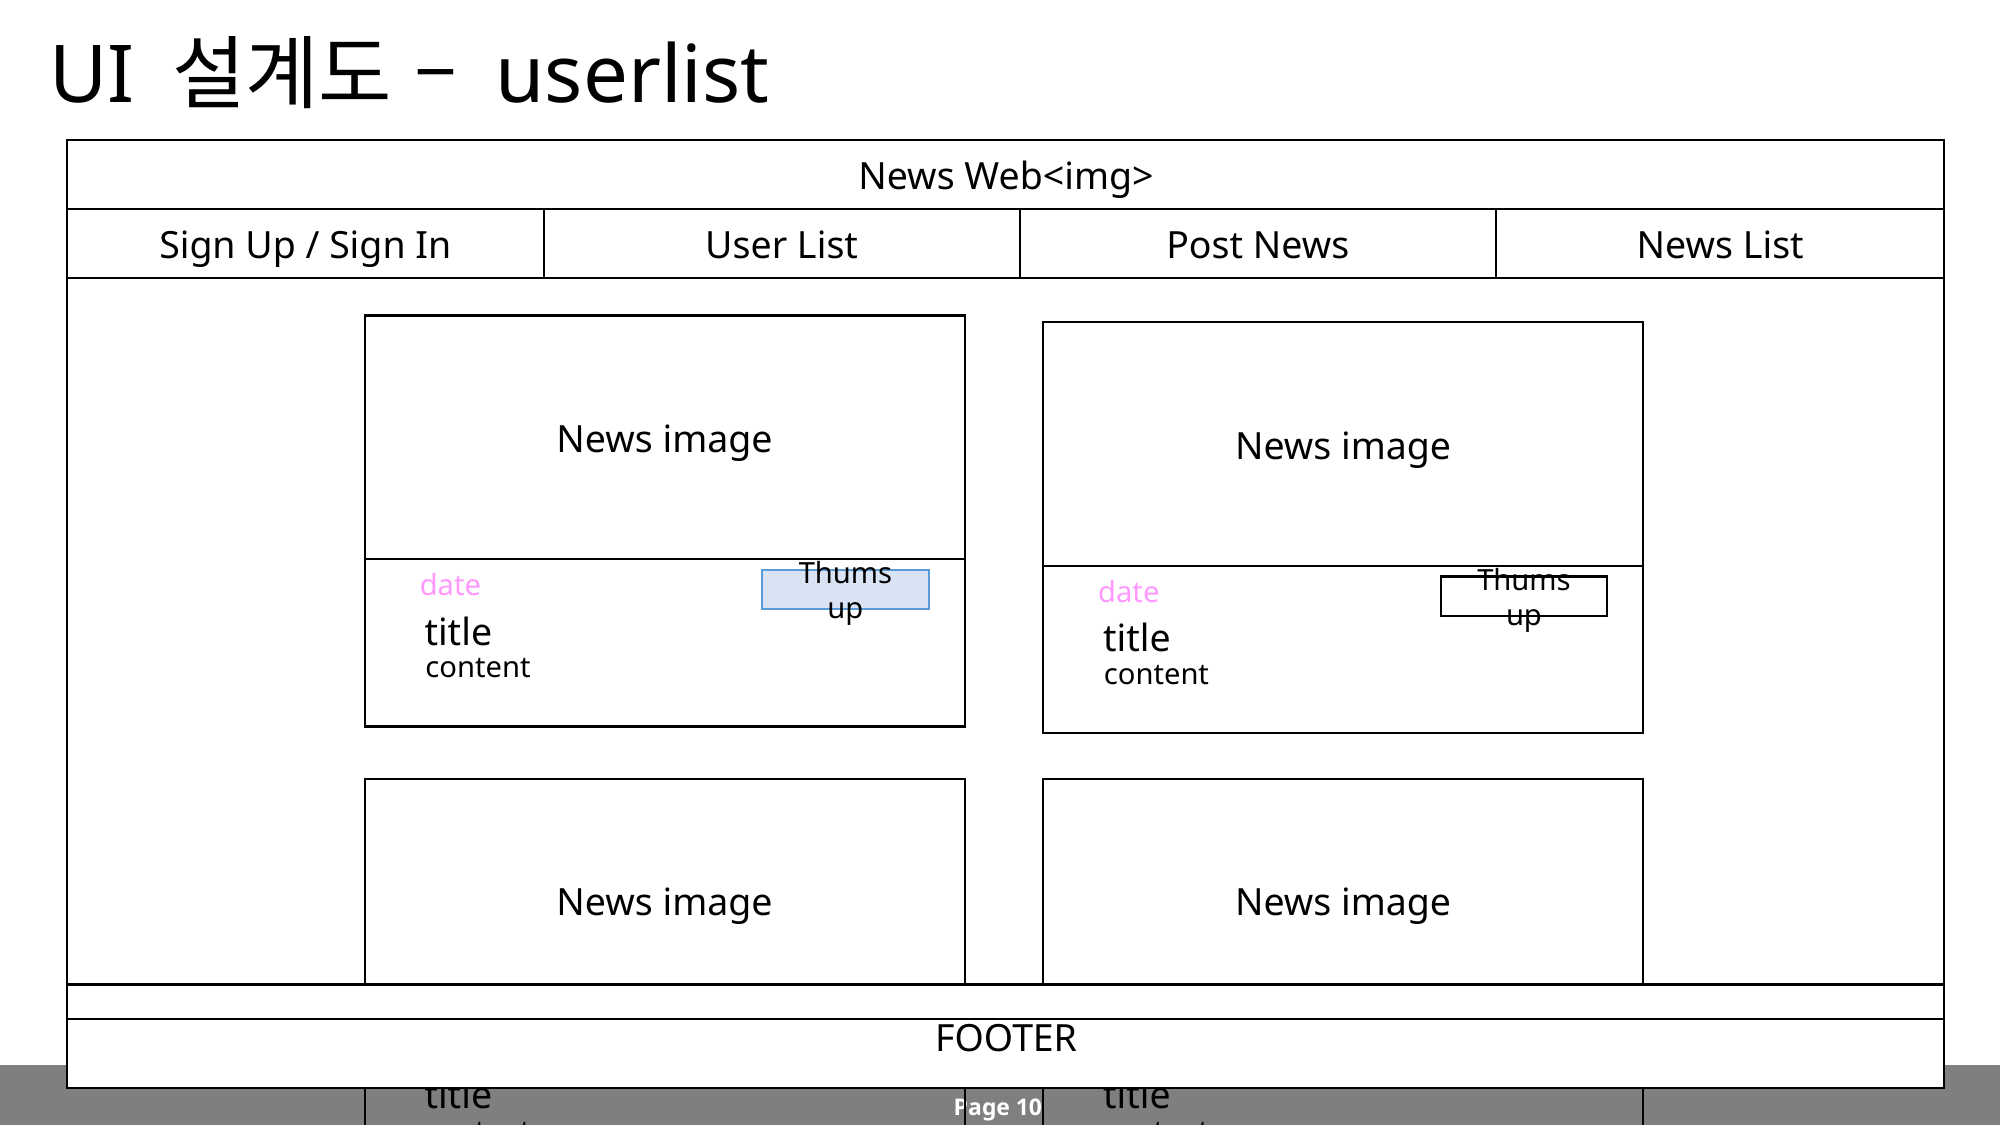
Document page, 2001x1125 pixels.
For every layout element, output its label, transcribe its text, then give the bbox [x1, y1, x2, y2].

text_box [1042, 778, 1644, 984]
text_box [1042, 322, 1644, 734]
text_box News Web<img> [66, 139, 1945, 208]
text_box [66, 279, 1945, 983]
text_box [364, 778, 965, 984]
text_box Post News [1019, 208, 1495, 279]
text_box Sign Up / Sign In [66, 208, 543, 279]
text_box News List [1495, 208, 1945, 279]
text_box User List [543, 208, 1019, 279]
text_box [1042, 1089, 1644, 1125]
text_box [364, 1089, 965, 1125]
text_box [67, 984, 1945, 1089]
title UI 설계도 – userlist [34, 25, 1246, 127]
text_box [364, 315, 965, 727]
